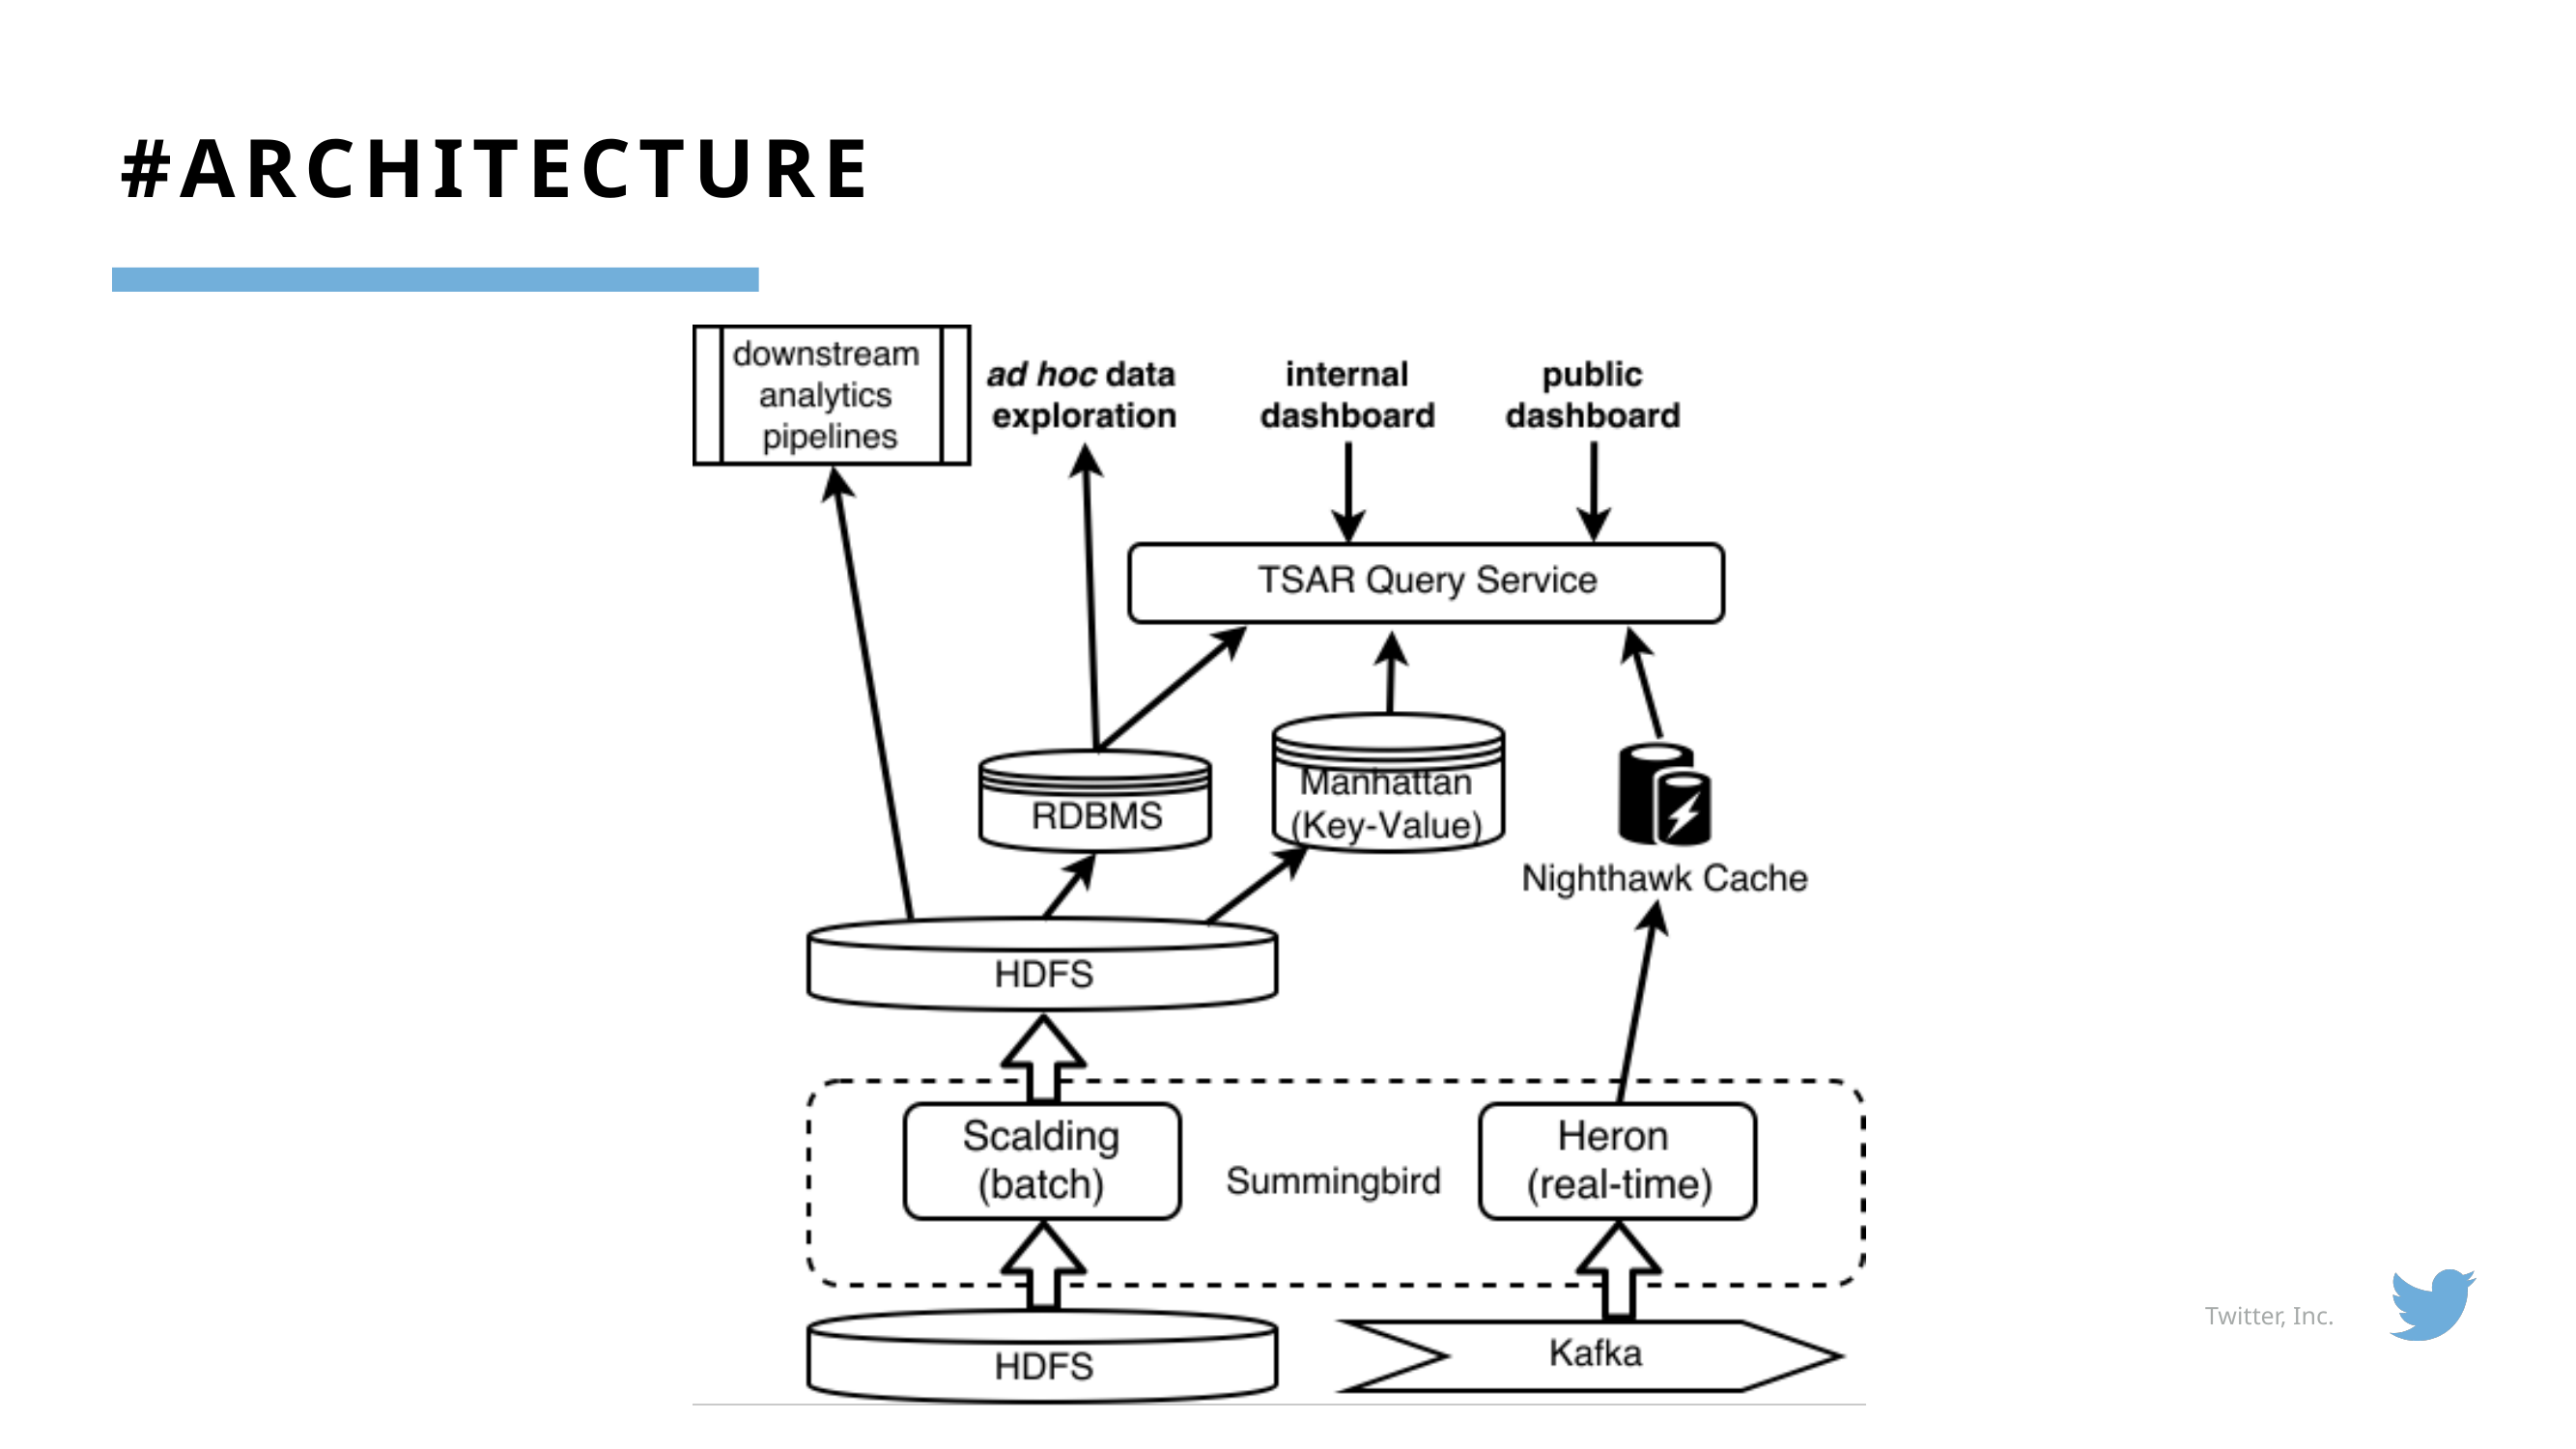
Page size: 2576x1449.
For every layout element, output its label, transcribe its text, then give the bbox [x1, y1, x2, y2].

text_box #Architecture [112, 108, 2320, 235]
picture [692, 325, 1866, 1407]
picture [2390, 1269, 2477, 1341]
text_box [112, 267, 759, 292]
